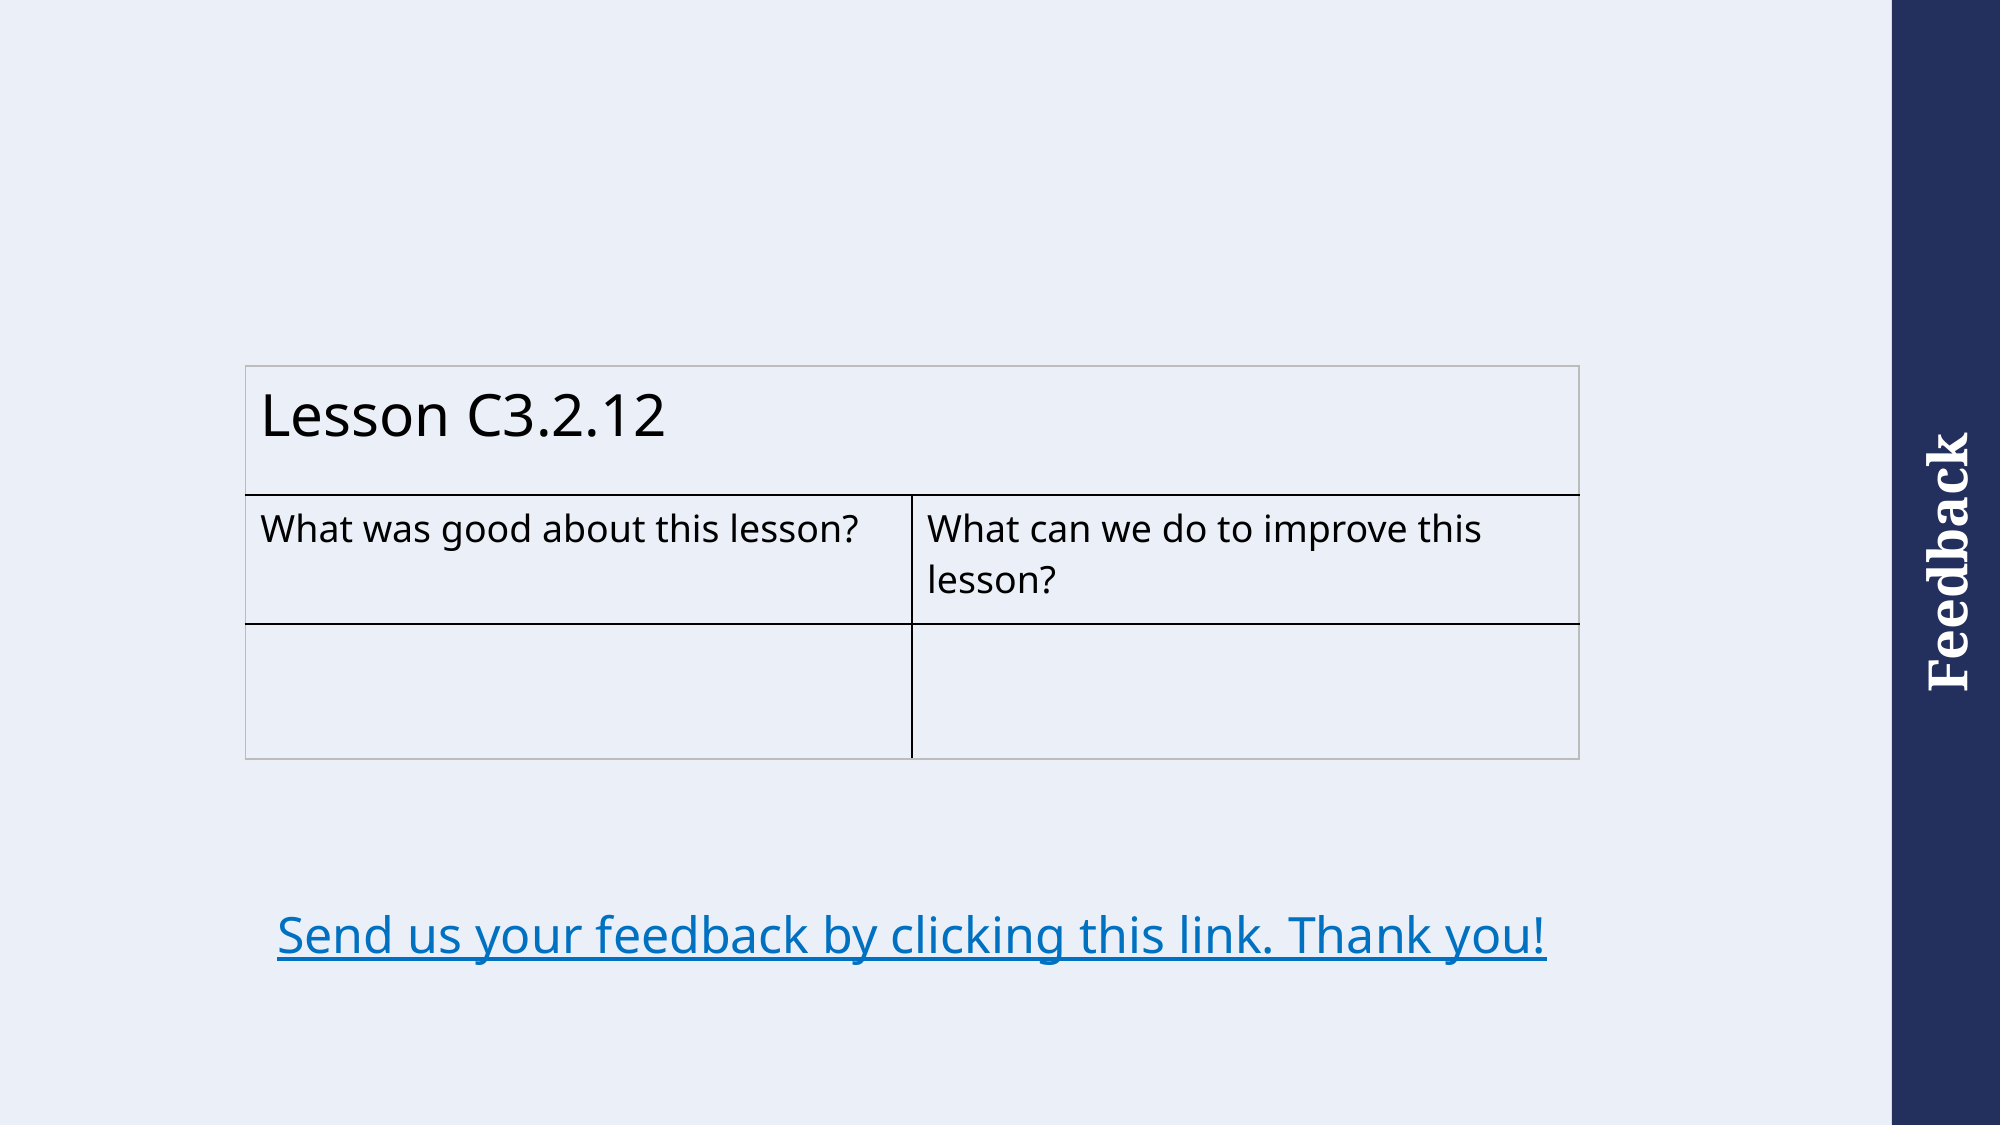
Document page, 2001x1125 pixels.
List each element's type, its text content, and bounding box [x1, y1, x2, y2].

table_header Lesson C3.2.12 [246, 367, 1578, 494]
table_cell What can we do to improve this lesson? [913, 496, 1578, 623]
text_box Send us your feedback by clicking this link. Thank you! [262, 896, 1562, 980]
table_cell [913, 625, 1578, 758]
table_cell [246, 625, 911, 758]
table_cell What was good about this lesson? [246, 496, 911, 623]
